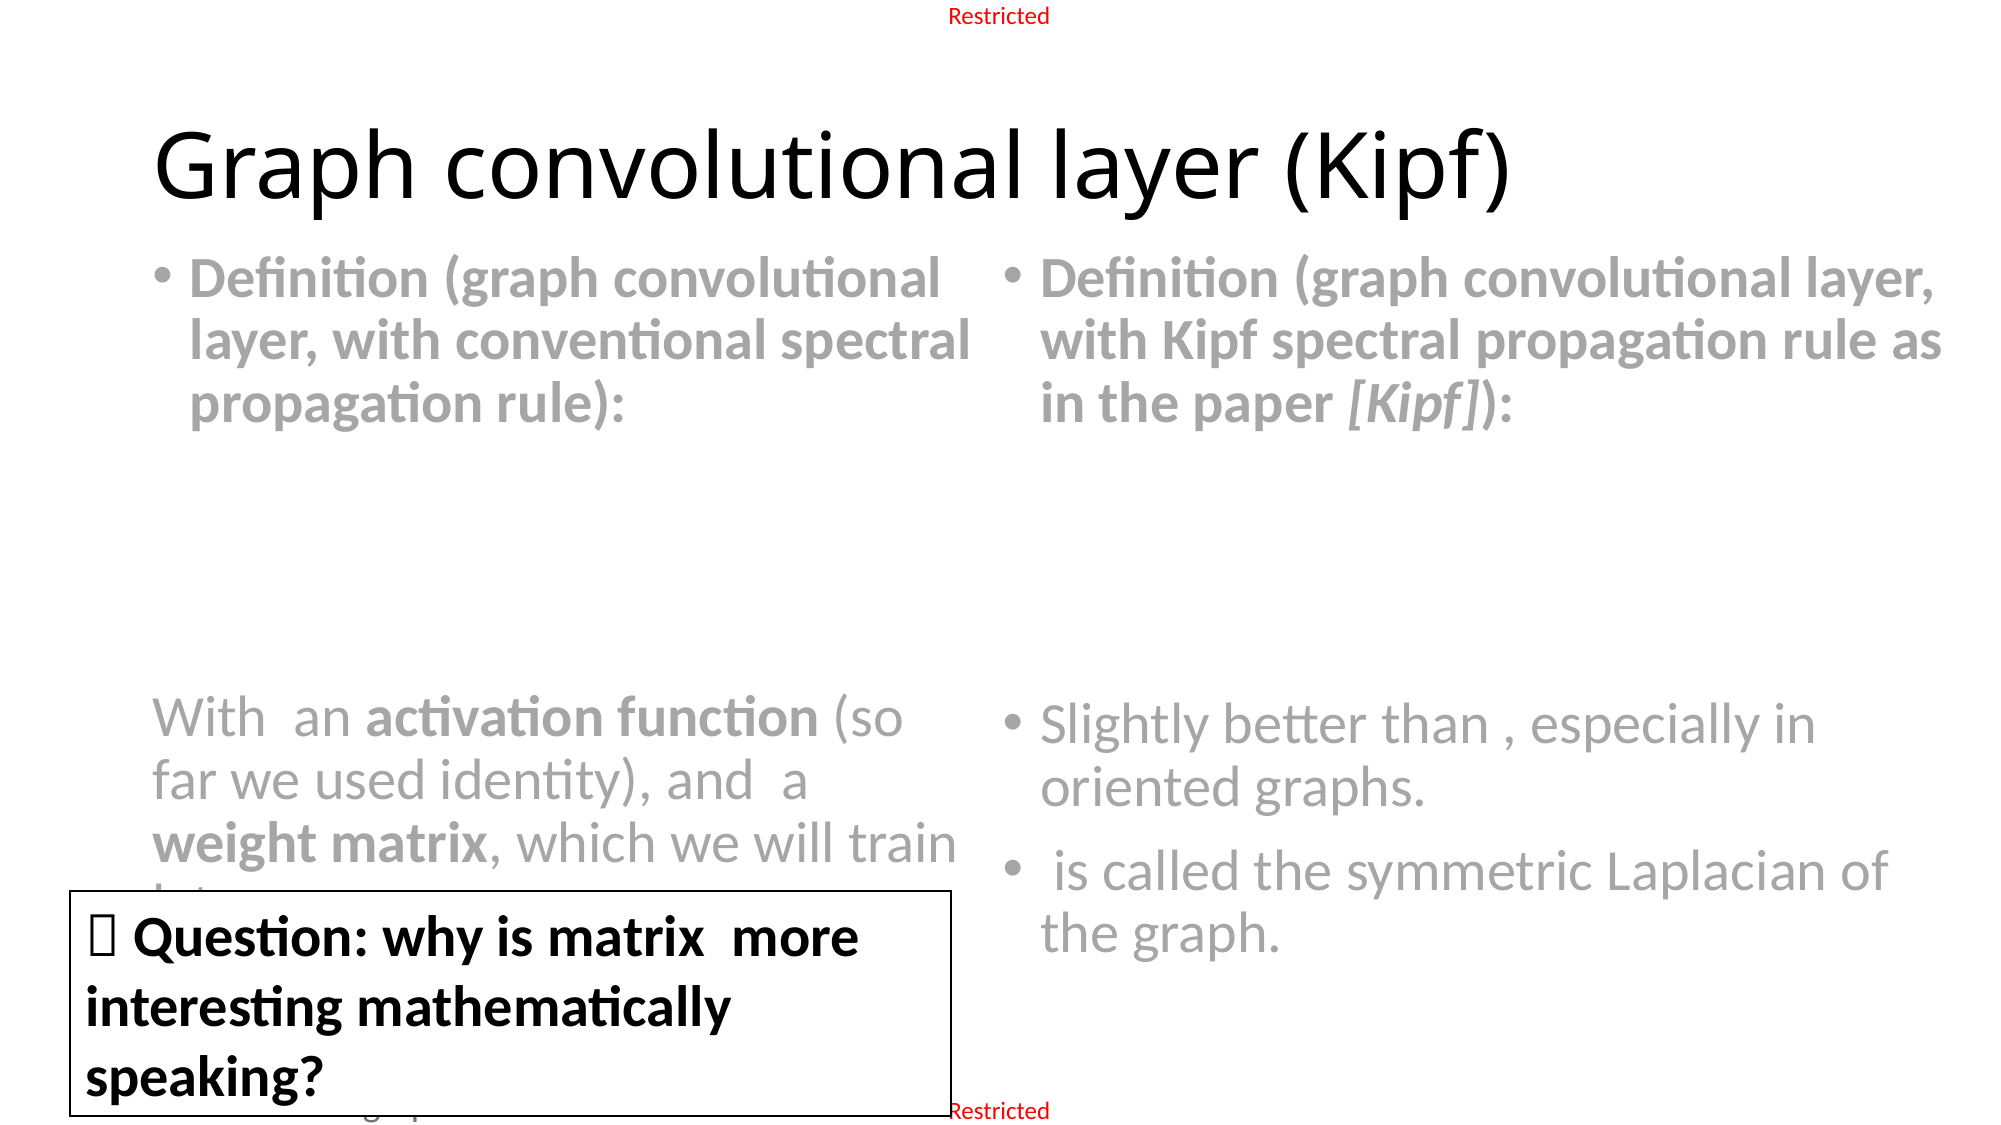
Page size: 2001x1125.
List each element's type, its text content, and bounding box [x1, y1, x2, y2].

text_box [Kipf] Kipf, T. N., & Welling, M. (2016). Semi-supervised classification with graph convolutional networks. [70, 1026, 1014, 1125]
title Graph convolutional layer (Kipf) [137, 59, 1863, 278]
